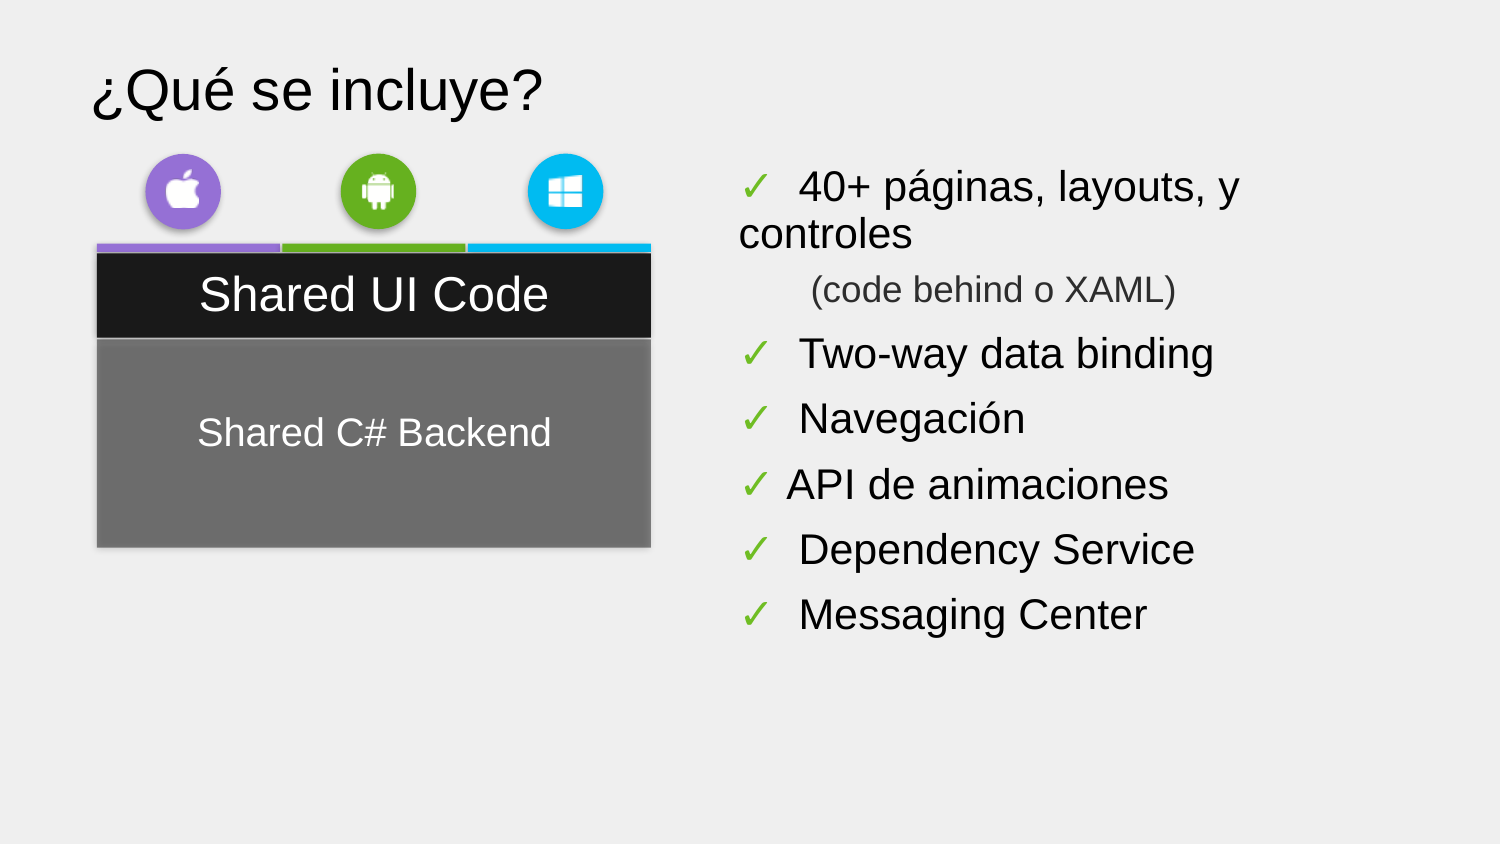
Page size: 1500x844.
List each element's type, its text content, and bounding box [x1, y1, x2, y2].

text_box ✓ 40+ páginas, layouts, y controles (code behind o XAML) ✓ Two-way data binding ✓ Navegación ✓ API de animaciones ✓ Dependency Service ✓ Messaging Center [720, 153, 1403, 644]
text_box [96, 153, 652, 548]
title ¿Qué se incluye? [75, 46, 1425, 137]
